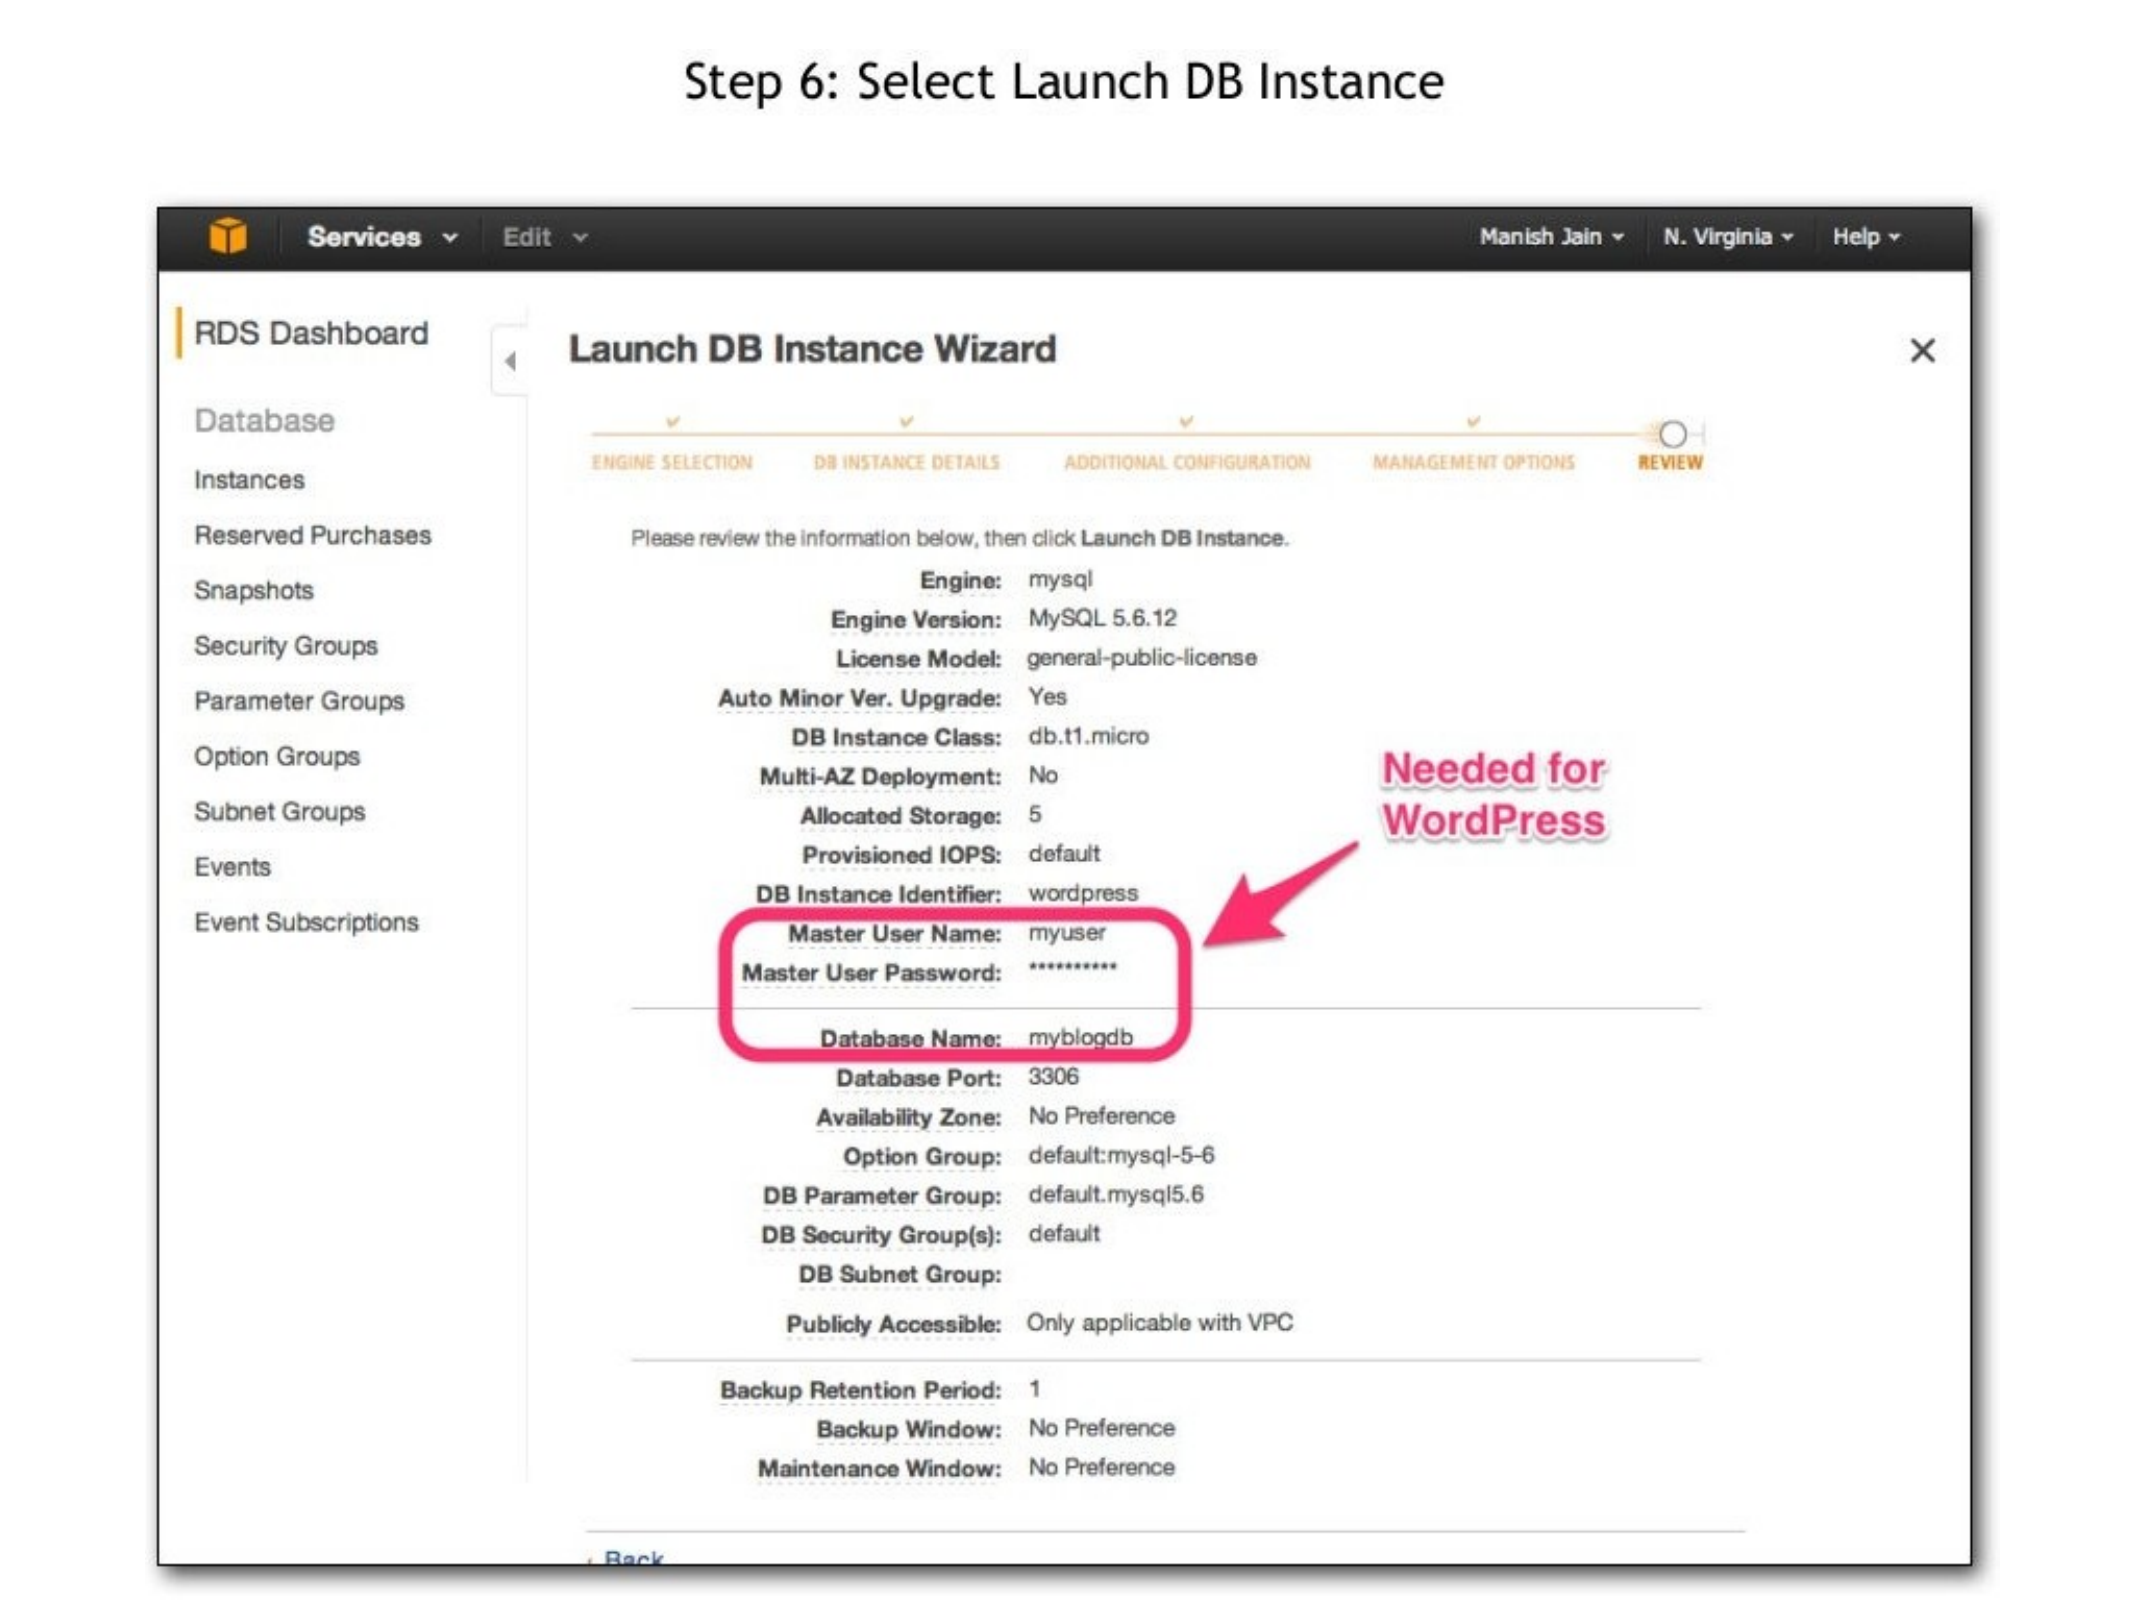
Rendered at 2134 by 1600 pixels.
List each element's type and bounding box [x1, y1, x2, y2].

picture [145, 49, 2001, 1600]
